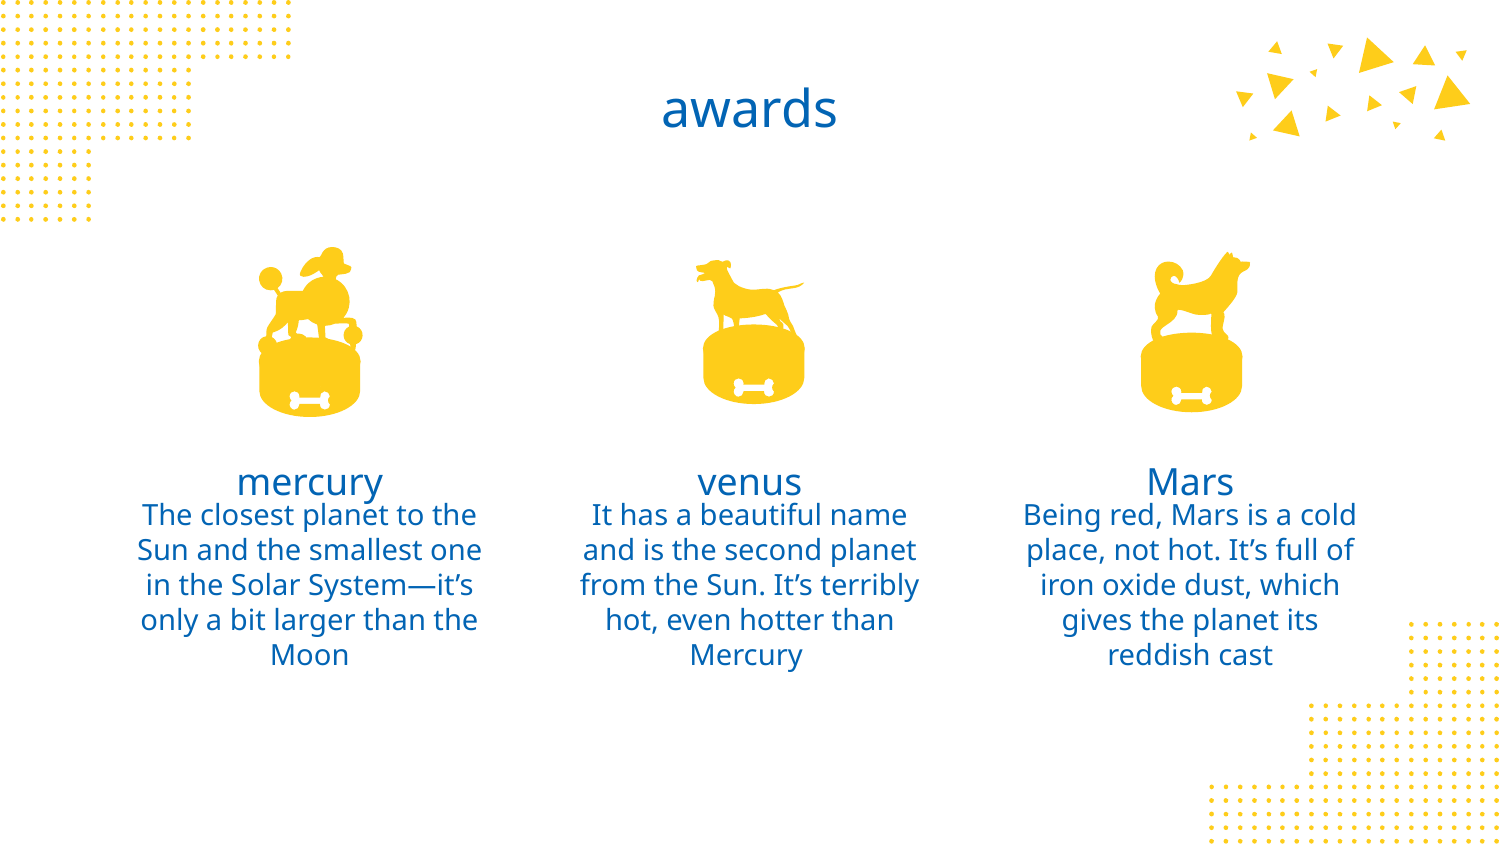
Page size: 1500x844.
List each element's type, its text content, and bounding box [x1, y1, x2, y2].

subtitle It has a beautiful name and is the second planet from the Sun. It’s terribly hot, even hotter than Mercury [558, 511, 942, 656]
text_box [695, 259, 805, 405]
subtitle Being red, Mars is a cold place, not hot. It’s full of iron oxide dust, which gives the planet its reddish cast [998, 511, 1382, 656]
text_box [1140, 251, 1251, 413]
title awards [118, 60, 1382, 155]
title mercury [118, 449, 502, 511]
title venus [558, 449, 942, 511]
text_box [254, 246, 366, 418]
subtitle The closest planet to the Sun and the smallest one in the Solar System—it’s only a bit larger than the Moon [118, 511, 502, 656]
title Mars [998, 449, 1382, 511]
